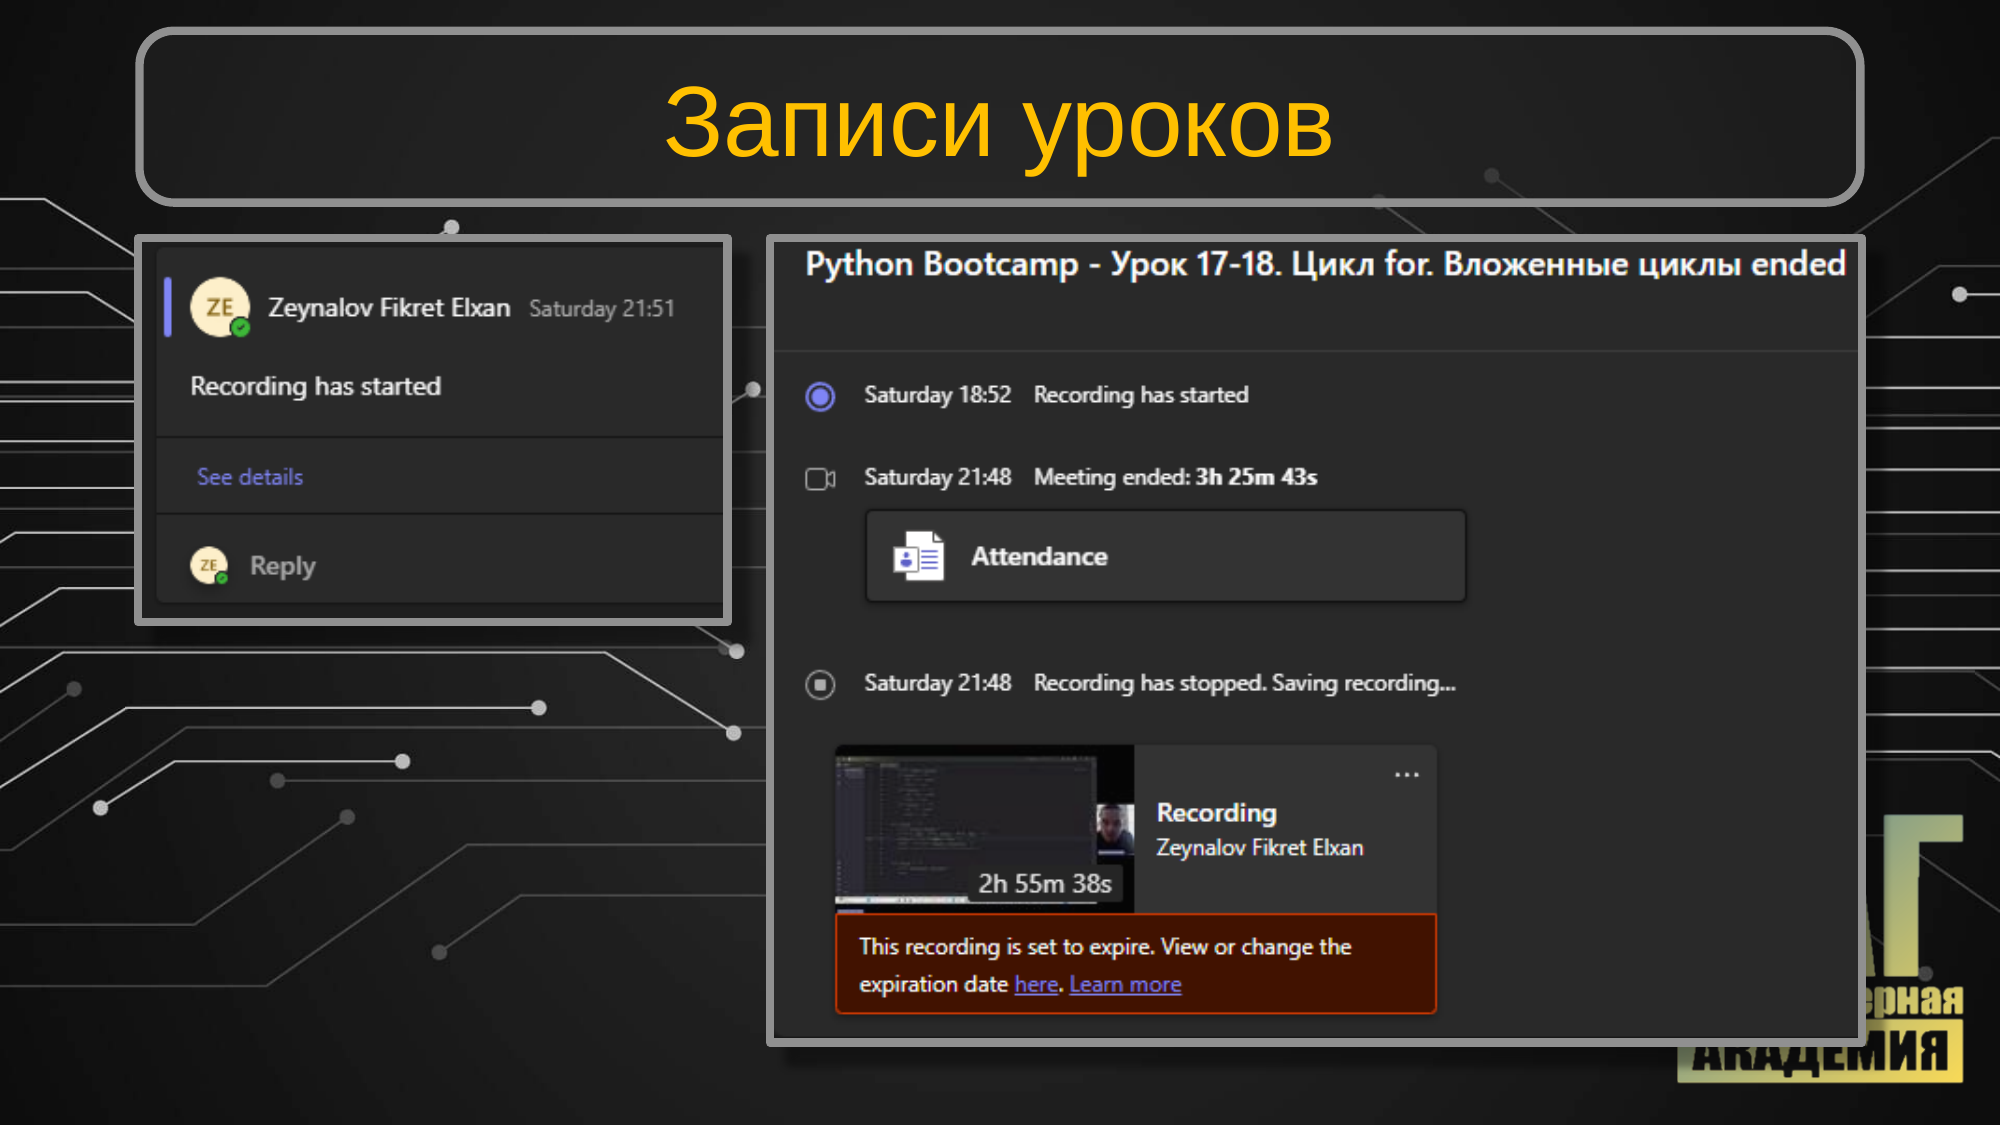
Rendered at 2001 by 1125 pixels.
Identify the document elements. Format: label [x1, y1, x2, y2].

text_box [139, 30, 1861, 203]
picture [0, 0, 2000, 1125]
